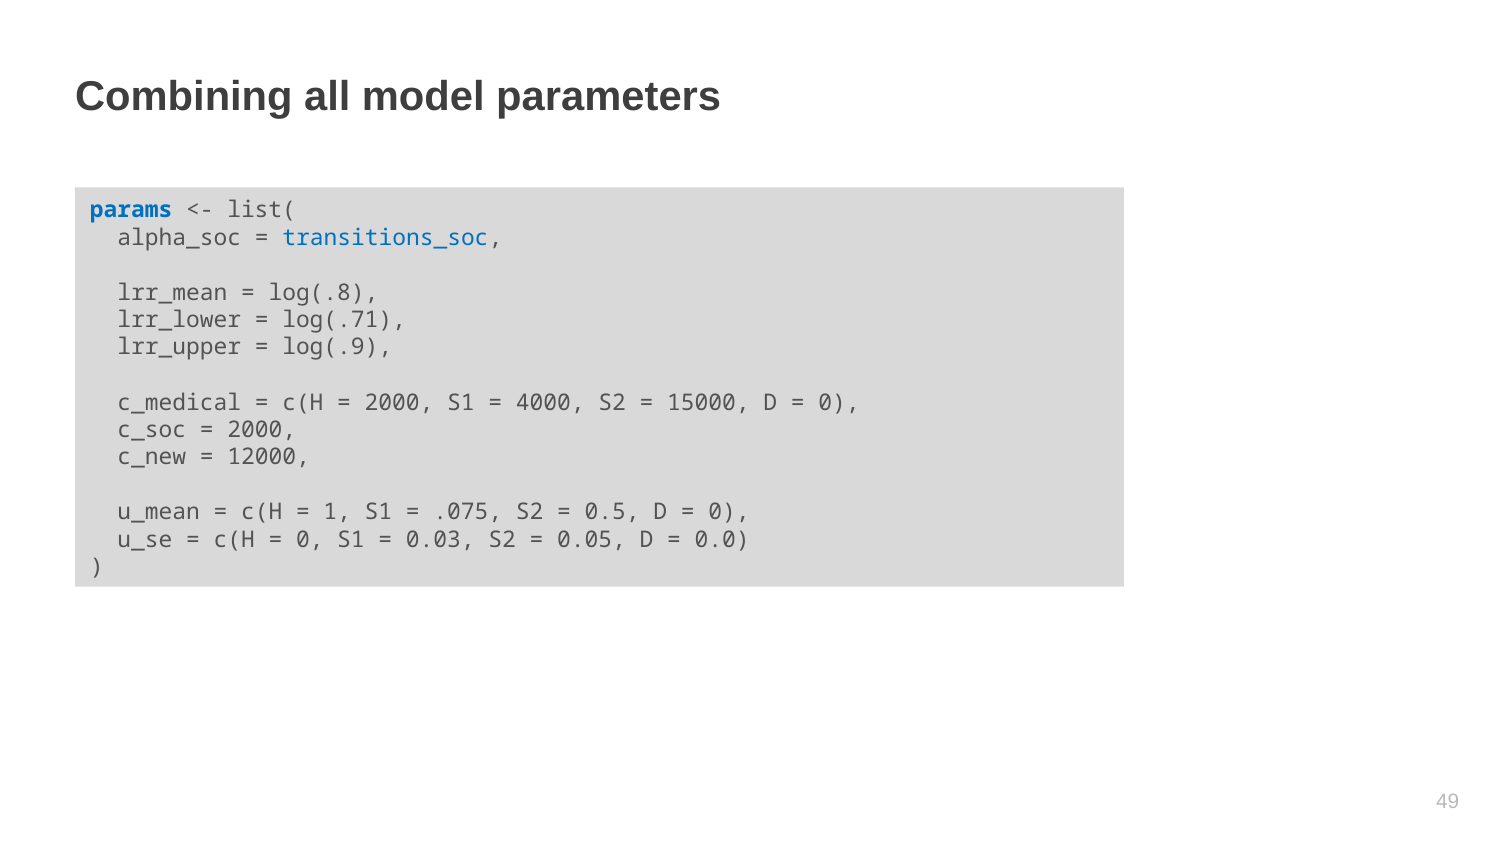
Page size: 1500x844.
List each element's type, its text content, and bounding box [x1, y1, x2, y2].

title Combining all model parameters [75, 0, 1325, 188]
slide_number 48 [1393, 777, 1475, 823]
text_box params <- list( alpha_soc = transitions_soc, lrr_mean = log(.8), lrr_lower = log(.71), lrr_upper = log(.9), c_medical = c(H = 2000, S1 = 4000, S2 = 15000, D = 0), c_soc = 2000, c_new = 12000, u_mean = c(H = 1, S1 = .075, S2 = 0.5, D = 0), u_se = c(H = 0, S1 = 0.03, S2 = 0.05, D = 0.0) ) [74, 187, 1124, 587]
